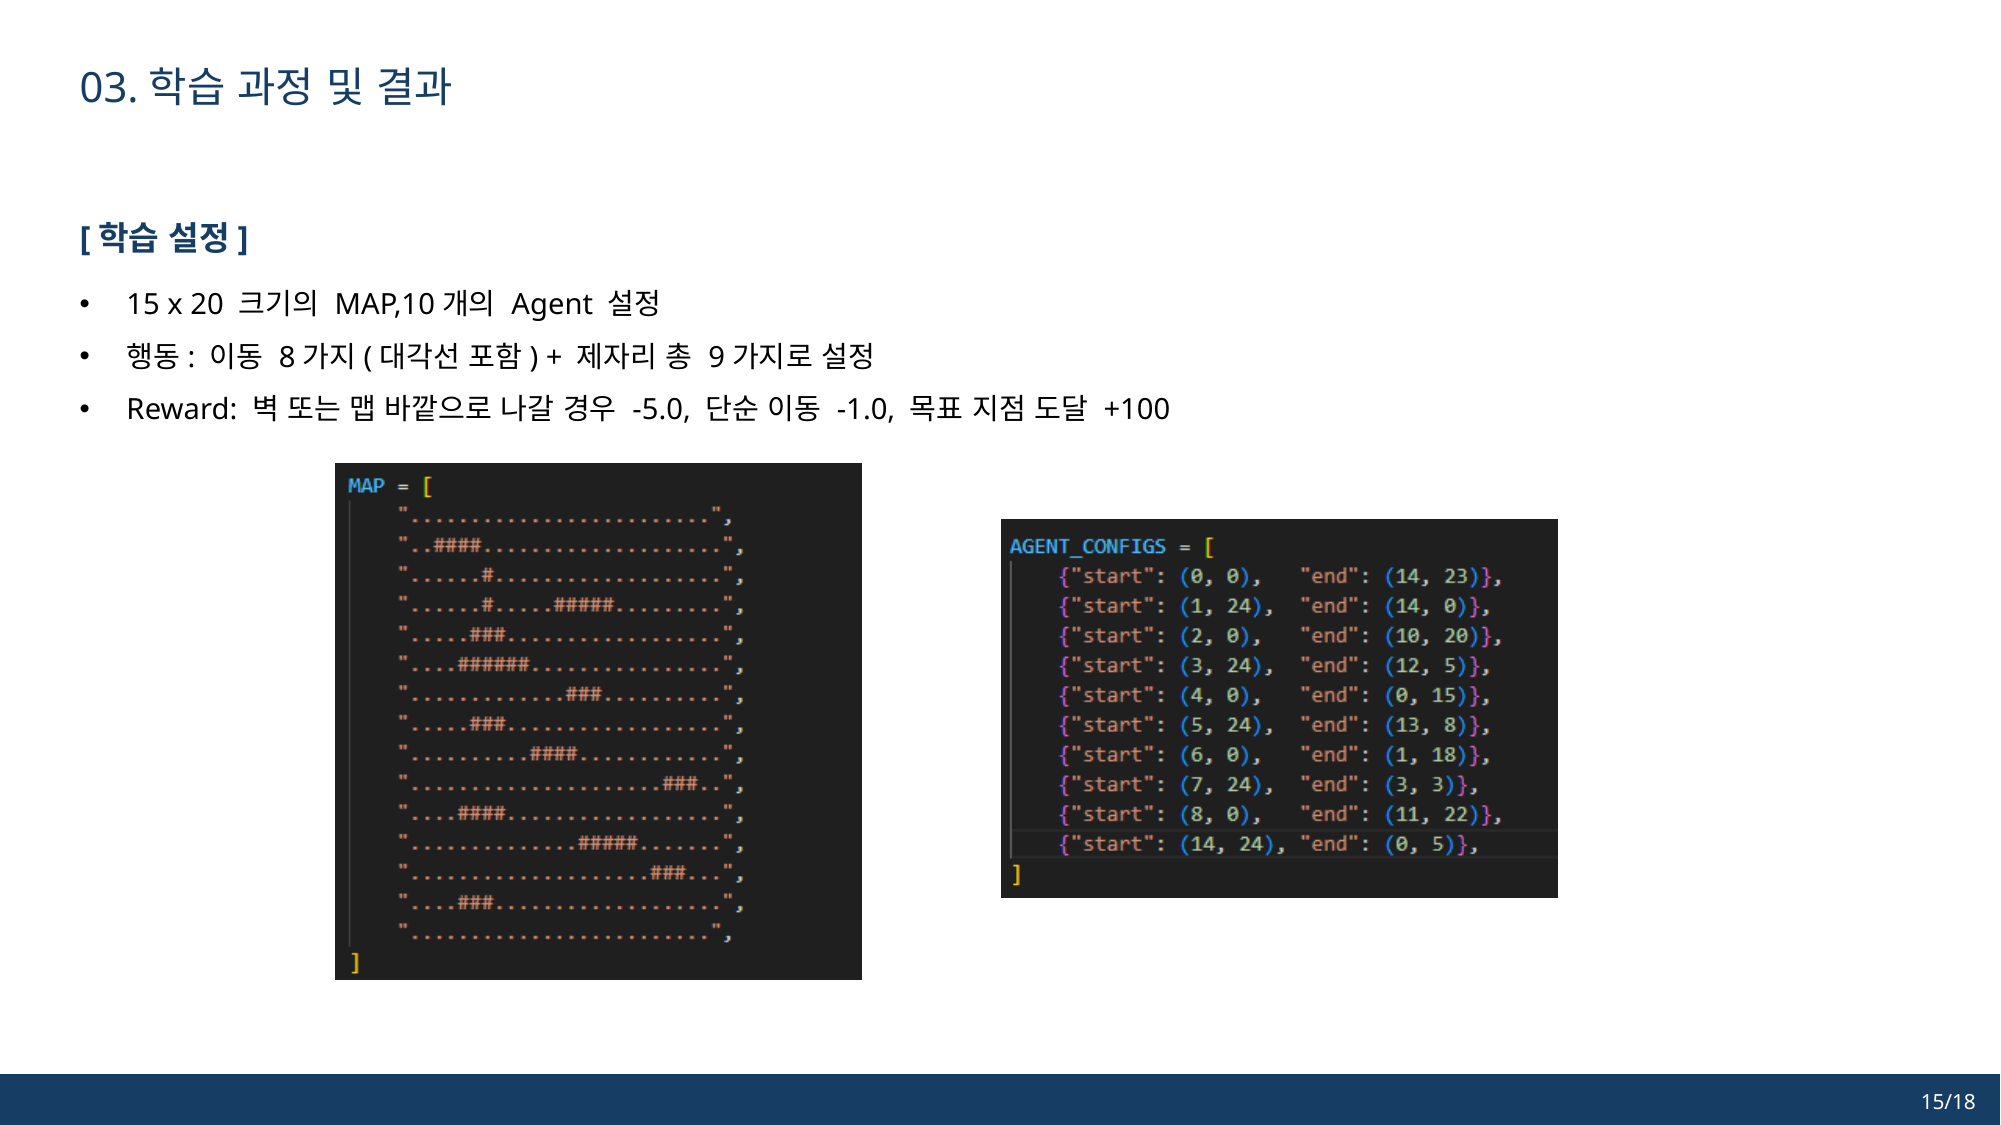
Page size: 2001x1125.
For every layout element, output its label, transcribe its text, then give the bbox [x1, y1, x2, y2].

picture [334, 463, 863, 981]
text_box [학습 설정] [64, 190, 1934, 260]
text_box 03.학습 과정 및 결과 [64, 53, 1655, 119]
text_box 15/18 [1906, 1081, 2000, 1121]
picture [1000, 519, 1558, 899]
text_box 15 x 20 크기의 MAP,10개의 Agent 설정 행동: 이동 8가지(대각선 포함) + 제자리 총 9가지로 설정 Reward: 벽 또는 맵 바깥으로 나갈 경우 -5.0, 단순 이동 -1.0, 목표 지점 도달 +100 [64, 260, 1989, 433]
text_box [0, 1074, 2000, 1125]
